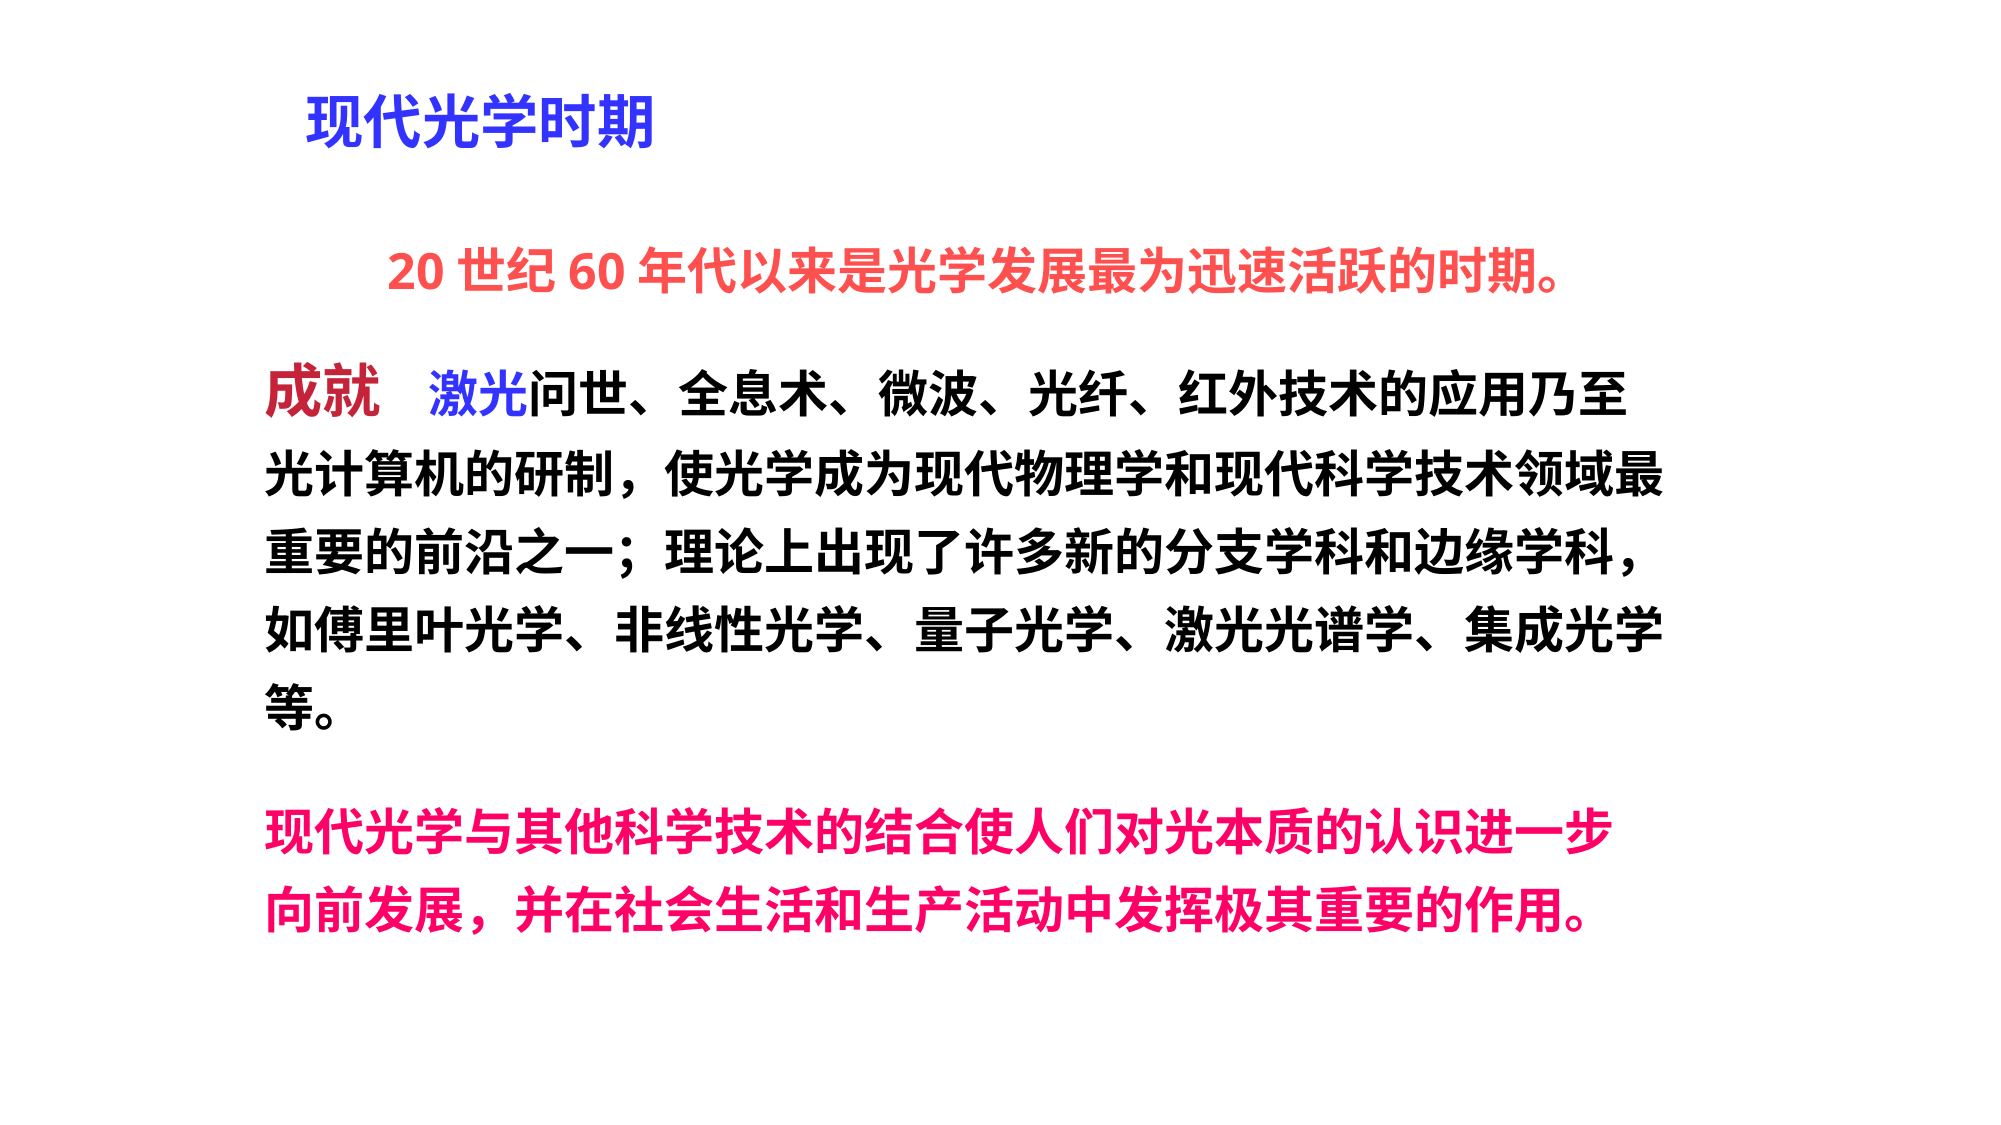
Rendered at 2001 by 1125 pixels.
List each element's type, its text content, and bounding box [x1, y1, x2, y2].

text_box 20世纪60年代以来是光学发展最为迅速活跃的时期。 [321, 231, 1572, 307]
text_box 现代光学与其他科学技术的结合使人们对光本质的认识进一步向前发展，并在社会生活和生产活动中发挥极其重要的作用。 [249, 774, 1644, 946]
text_box 现代光学时期 [291, 78, 799, 163]
text_box 成就 激光问世、全息术、微波、光纤、红外技术的应用乃至光计算机的研制，使光学成为现代物理学和现代科学技术领域最重要的前沿之一；理论上出现了许多新的分支学科和边缘学科，如傅里叶光学、非线性光学、量子光学、激光光谱学、集成光学等。 [249, 325, 1680, 744]
